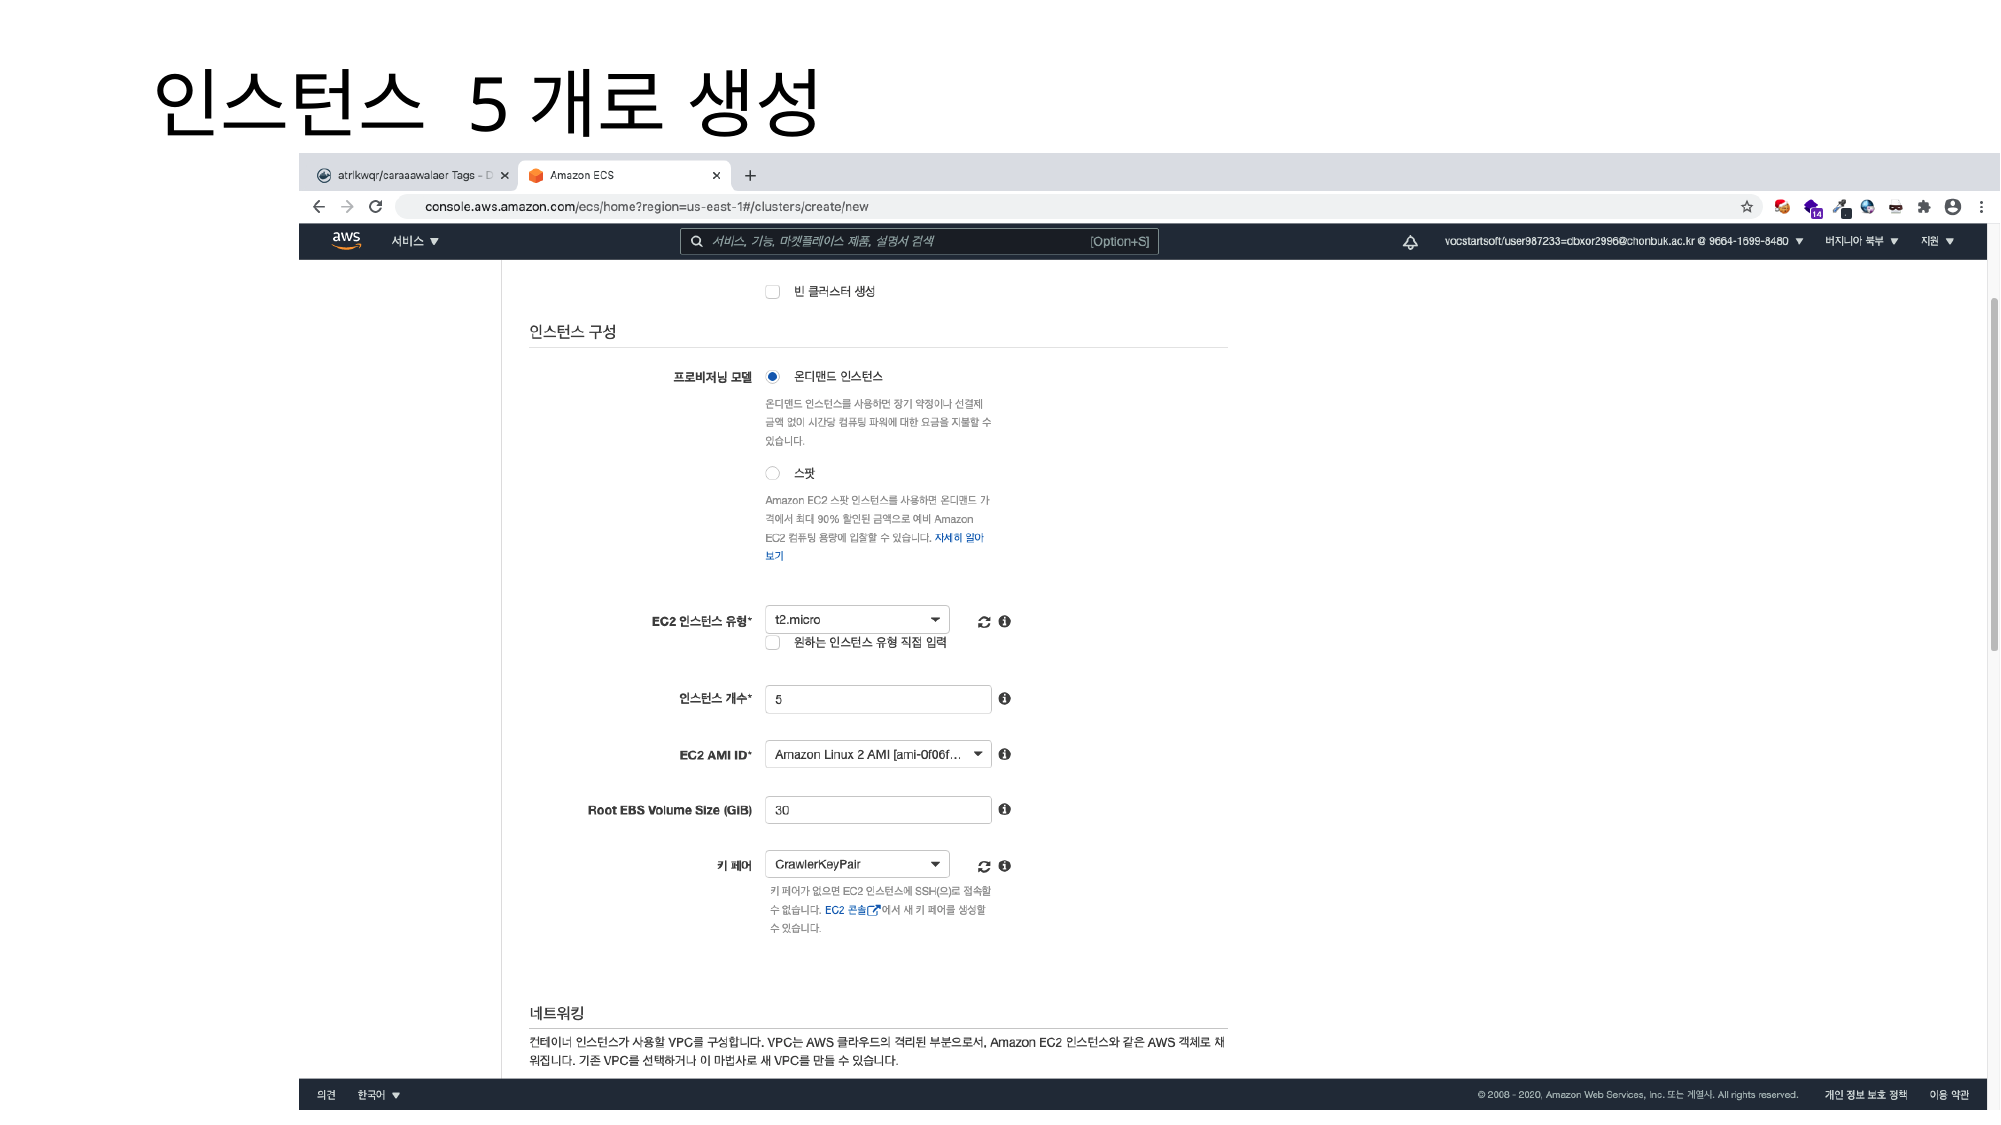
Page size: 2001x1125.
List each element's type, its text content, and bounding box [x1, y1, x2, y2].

text_box 인스턴스 5개로 생성 [137, 59, 1826, 277]
picture [299, 153, 2000, 1110]
